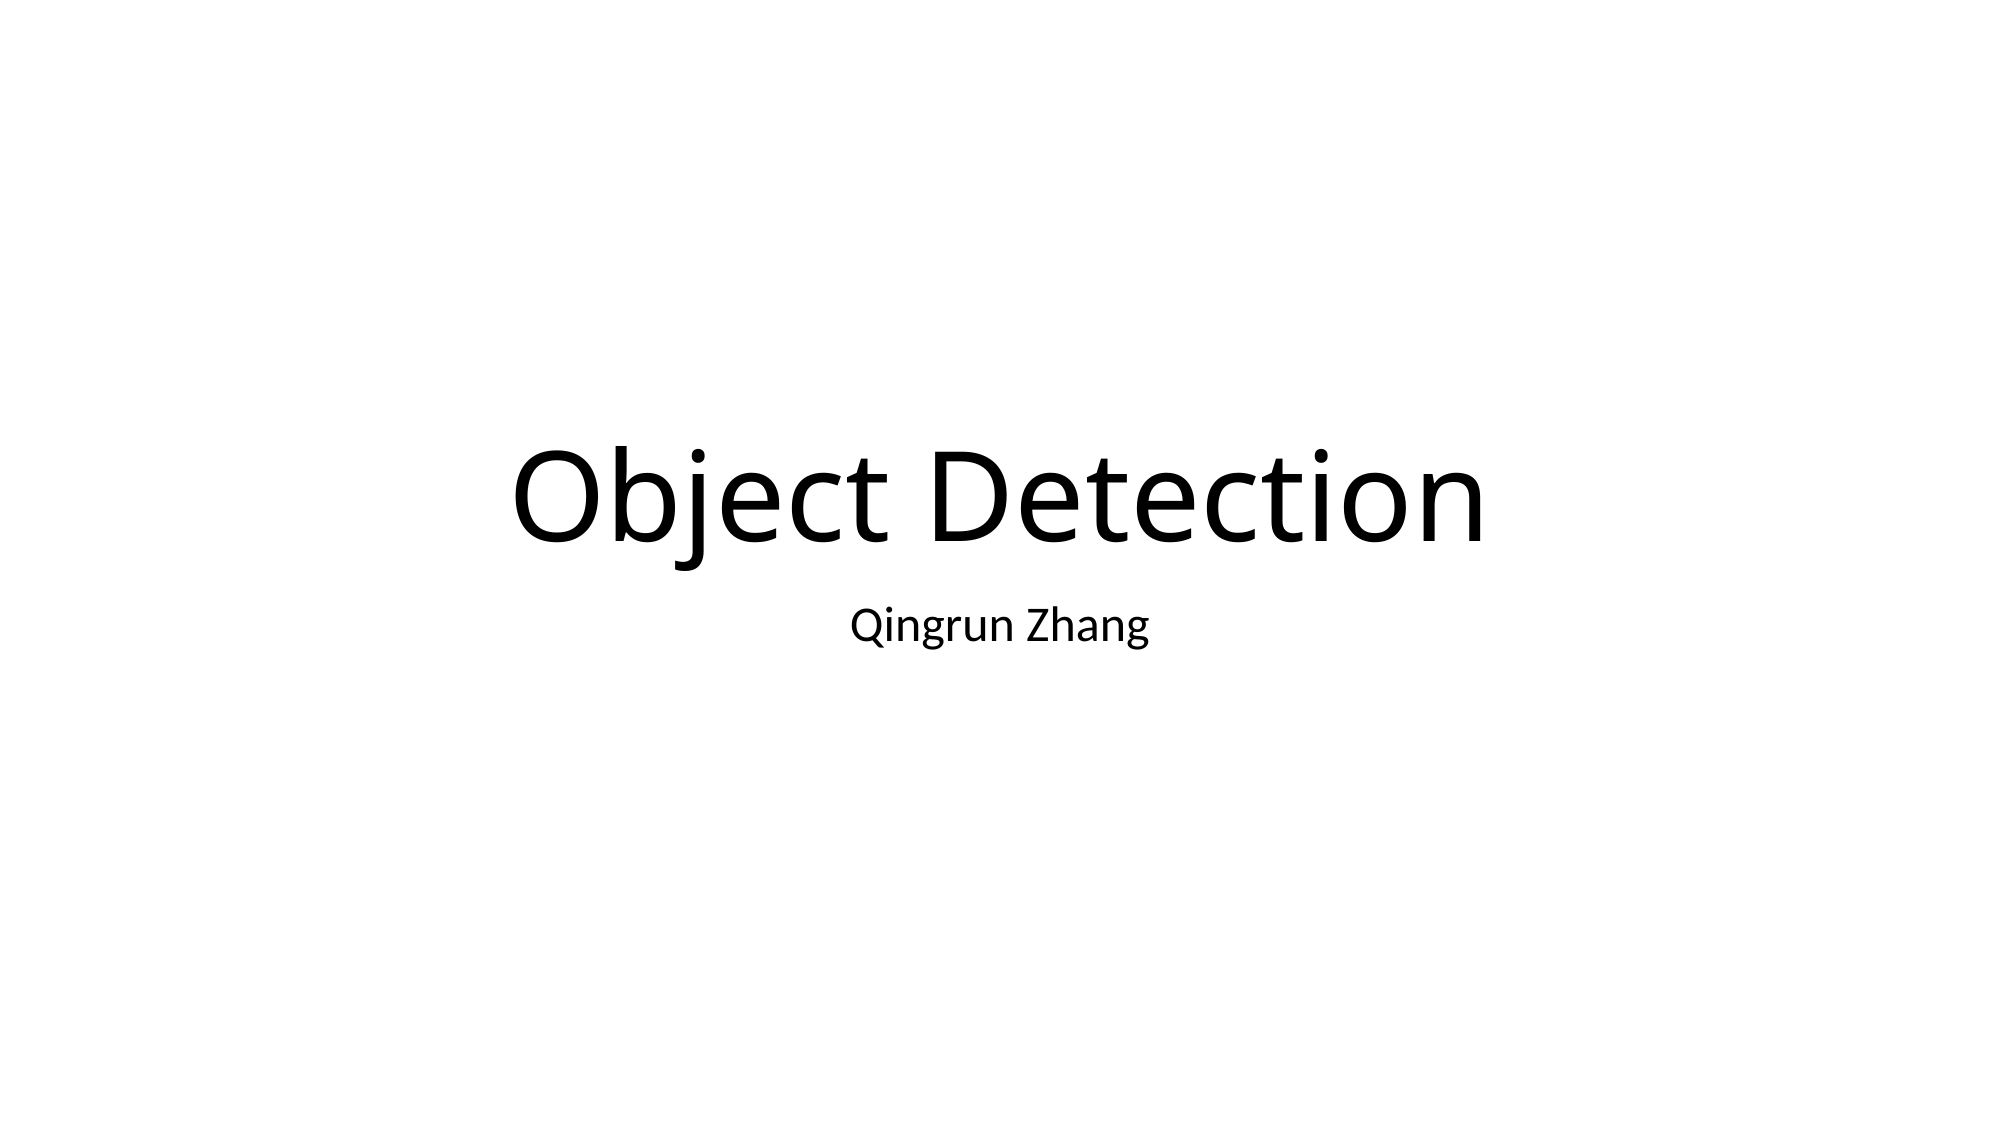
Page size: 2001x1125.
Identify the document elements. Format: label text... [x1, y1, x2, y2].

title Object Detection [249, 184, 1750, 576]
subtitle Qingrun Zhang [249, 590, 1750, 863]
